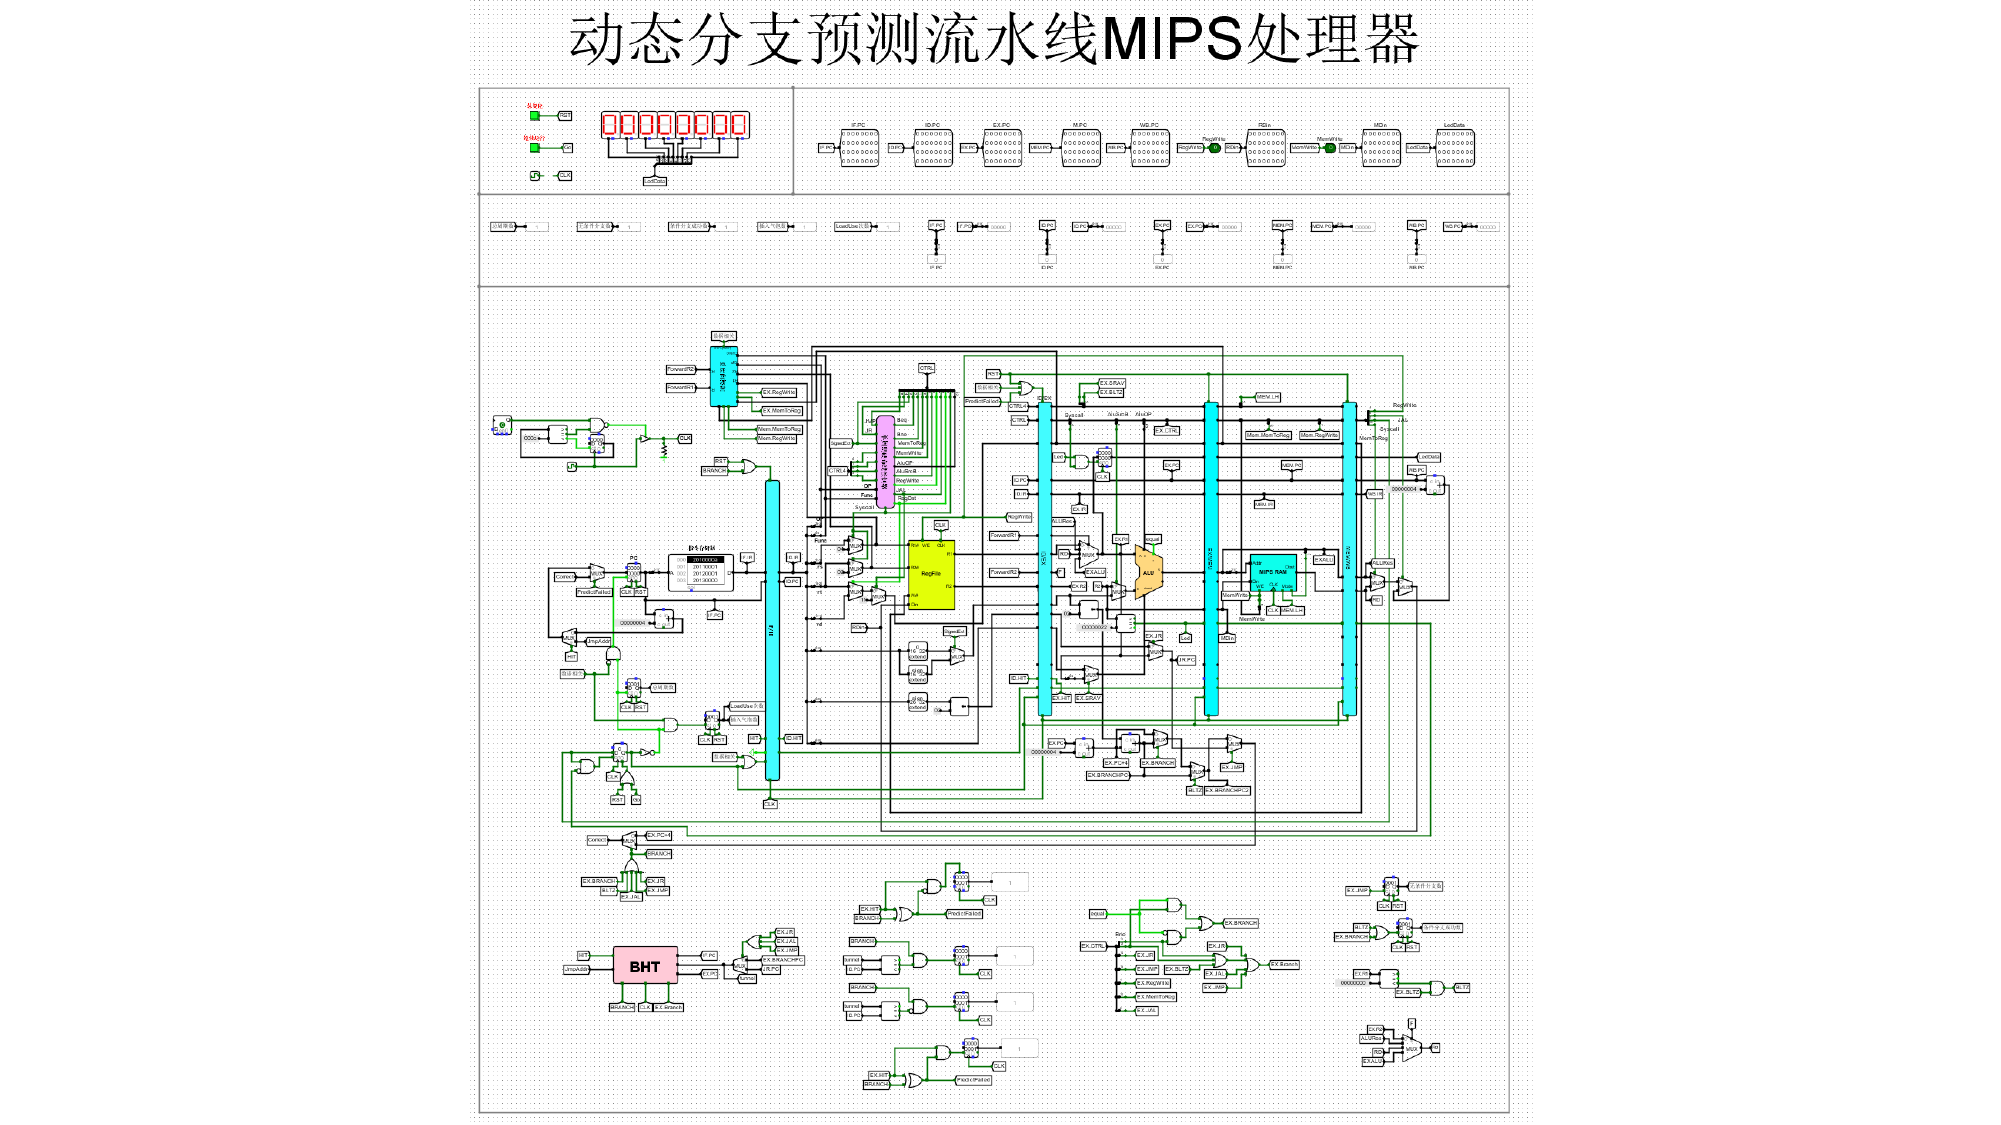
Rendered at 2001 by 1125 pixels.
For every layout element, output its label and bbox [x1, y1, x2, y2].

picture [467, 0, 1533, 1125]
